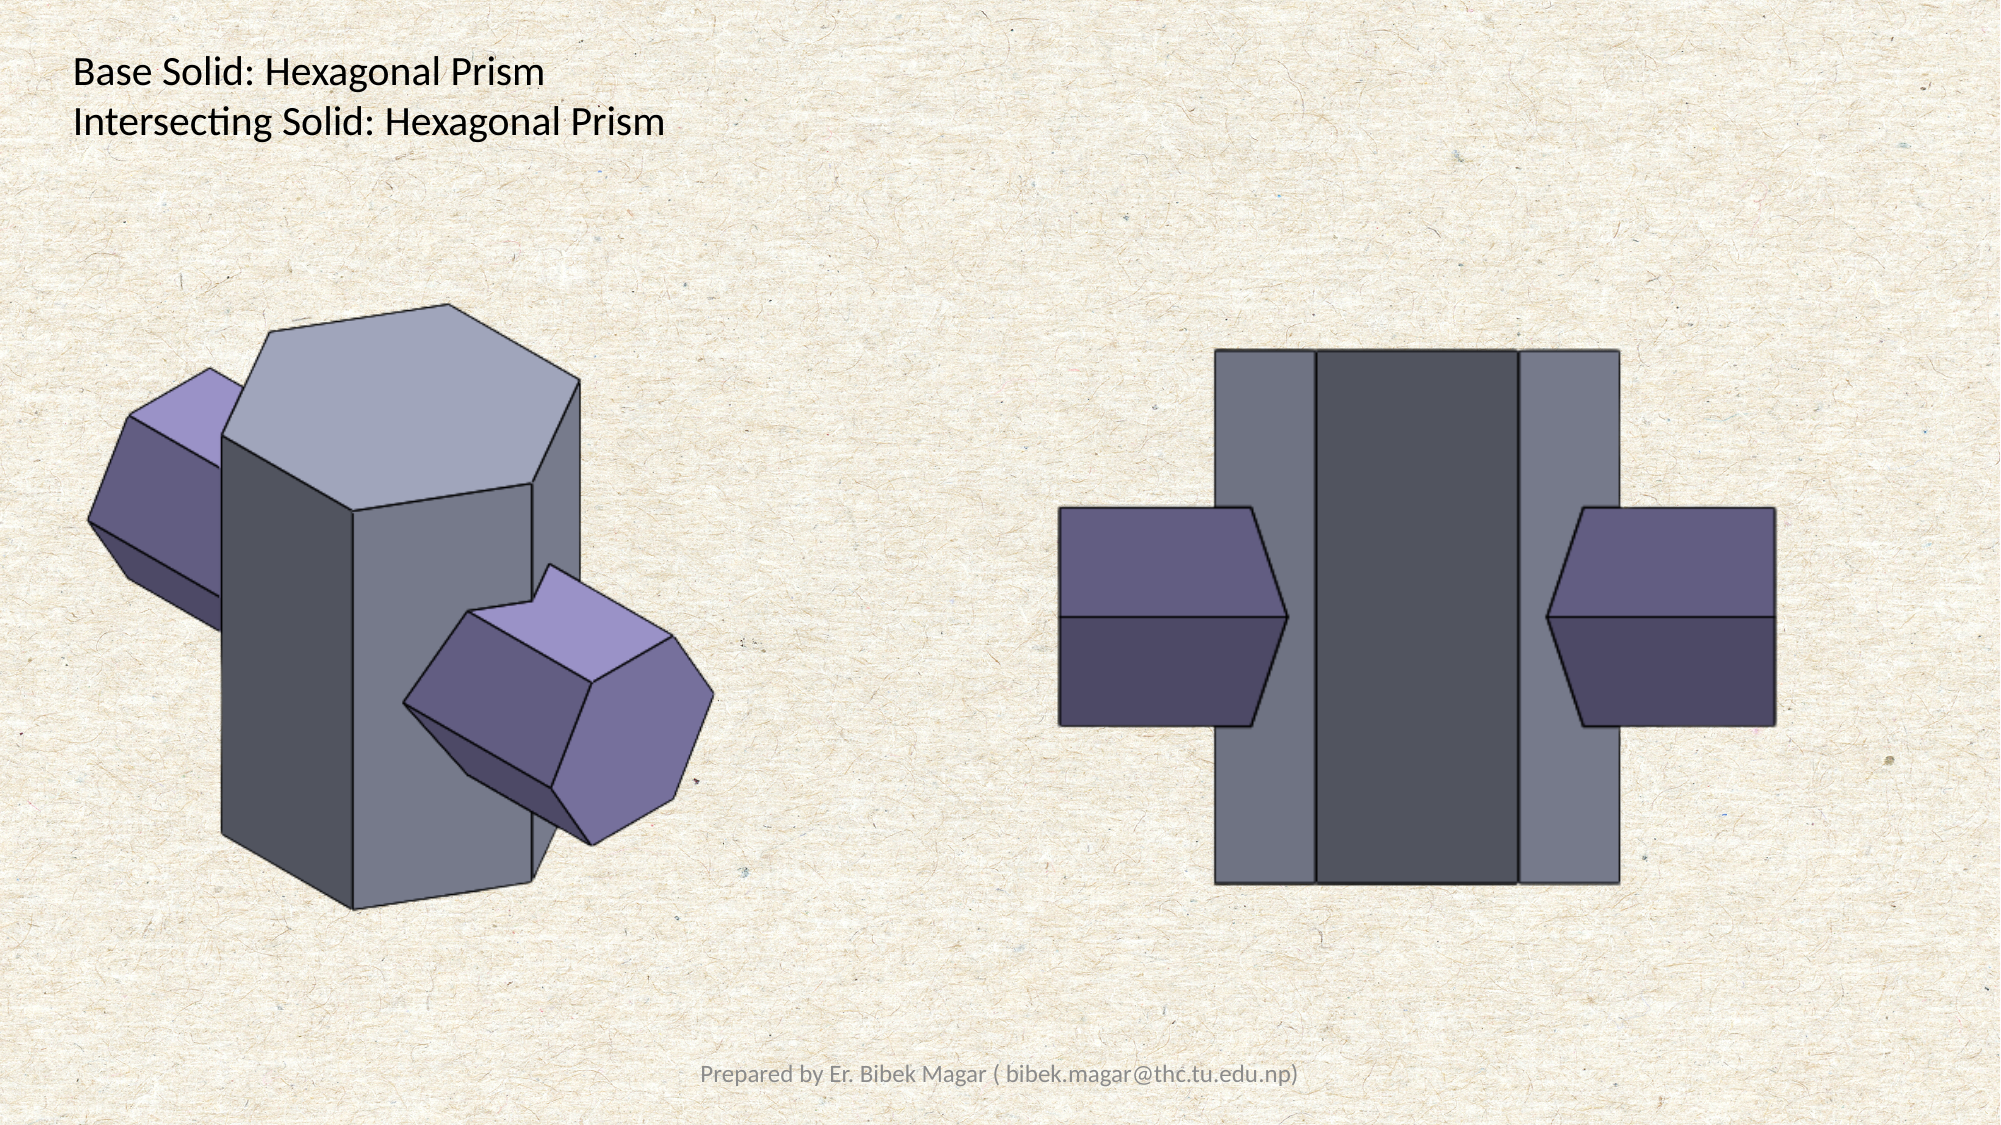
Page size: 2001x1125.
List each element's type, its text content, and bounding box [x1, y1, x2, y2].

picture [0, 0, 2001, 1125]
text_box Base Solid: Hexagonal Prism Intersecting Solid: Hexagonal Prism [58, 36, 741, 152]
footer Prepared by Er. Bibek Magar ( bibek.magar@thc.tu.edu.np) [662, 1042, 1338, 1103]
